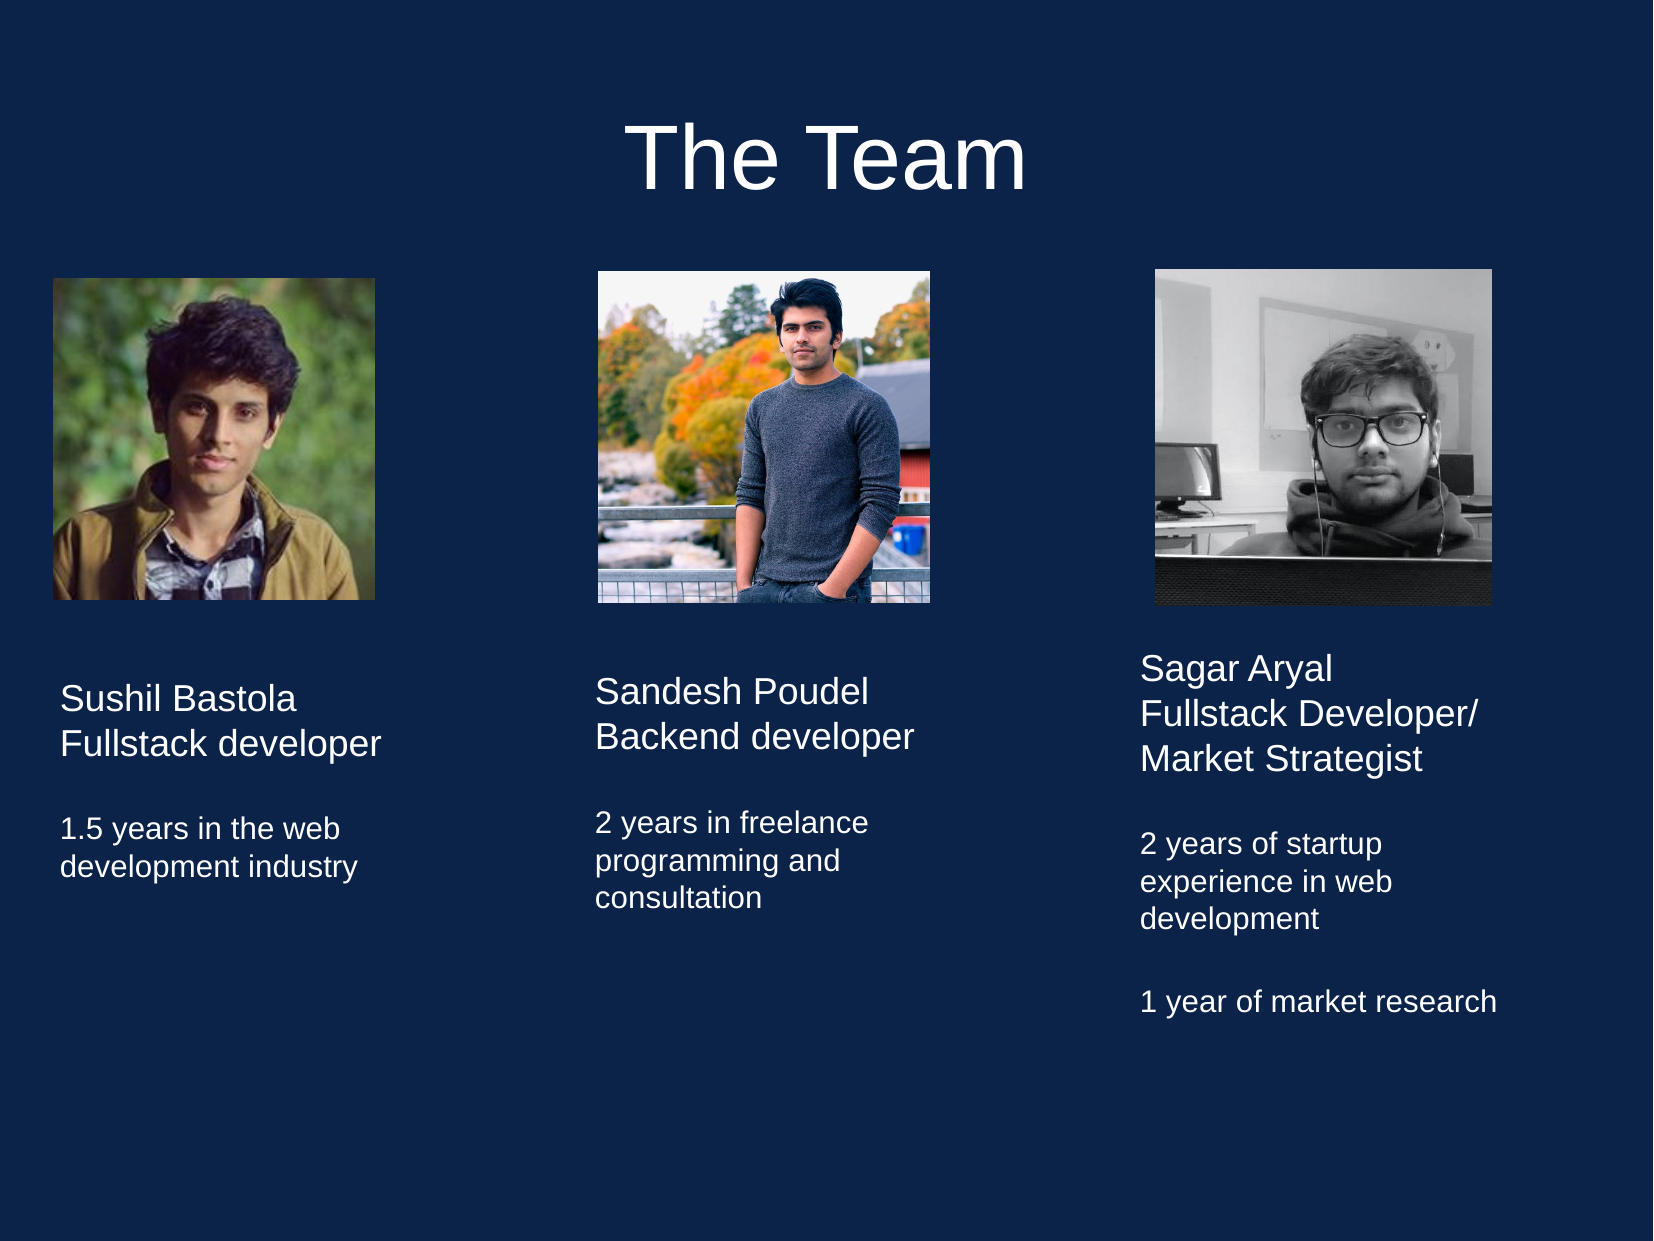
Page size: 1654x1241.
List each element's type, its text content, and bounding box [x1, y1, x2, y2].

picture [598, 271, 931, 603]
text_box The Team [82, 49, 1571, 257]
text_box Sandesh Poudel Backend developer 2 years in freelance programming and consultation [580, 660, 975, 1017]
picture [1154, 269, 1492, 607]
text_box Sushil Bastola Fullstack developer 1.5 years in the web development industry [44, 666, 420, 954]
picture [52, 277, 376, 601]
text_box Sagar Aryal Fullstack Developer/ Market Strategist 2 years of startup experience in web development 1 year of market research [1124, 636, 1545, 993]
